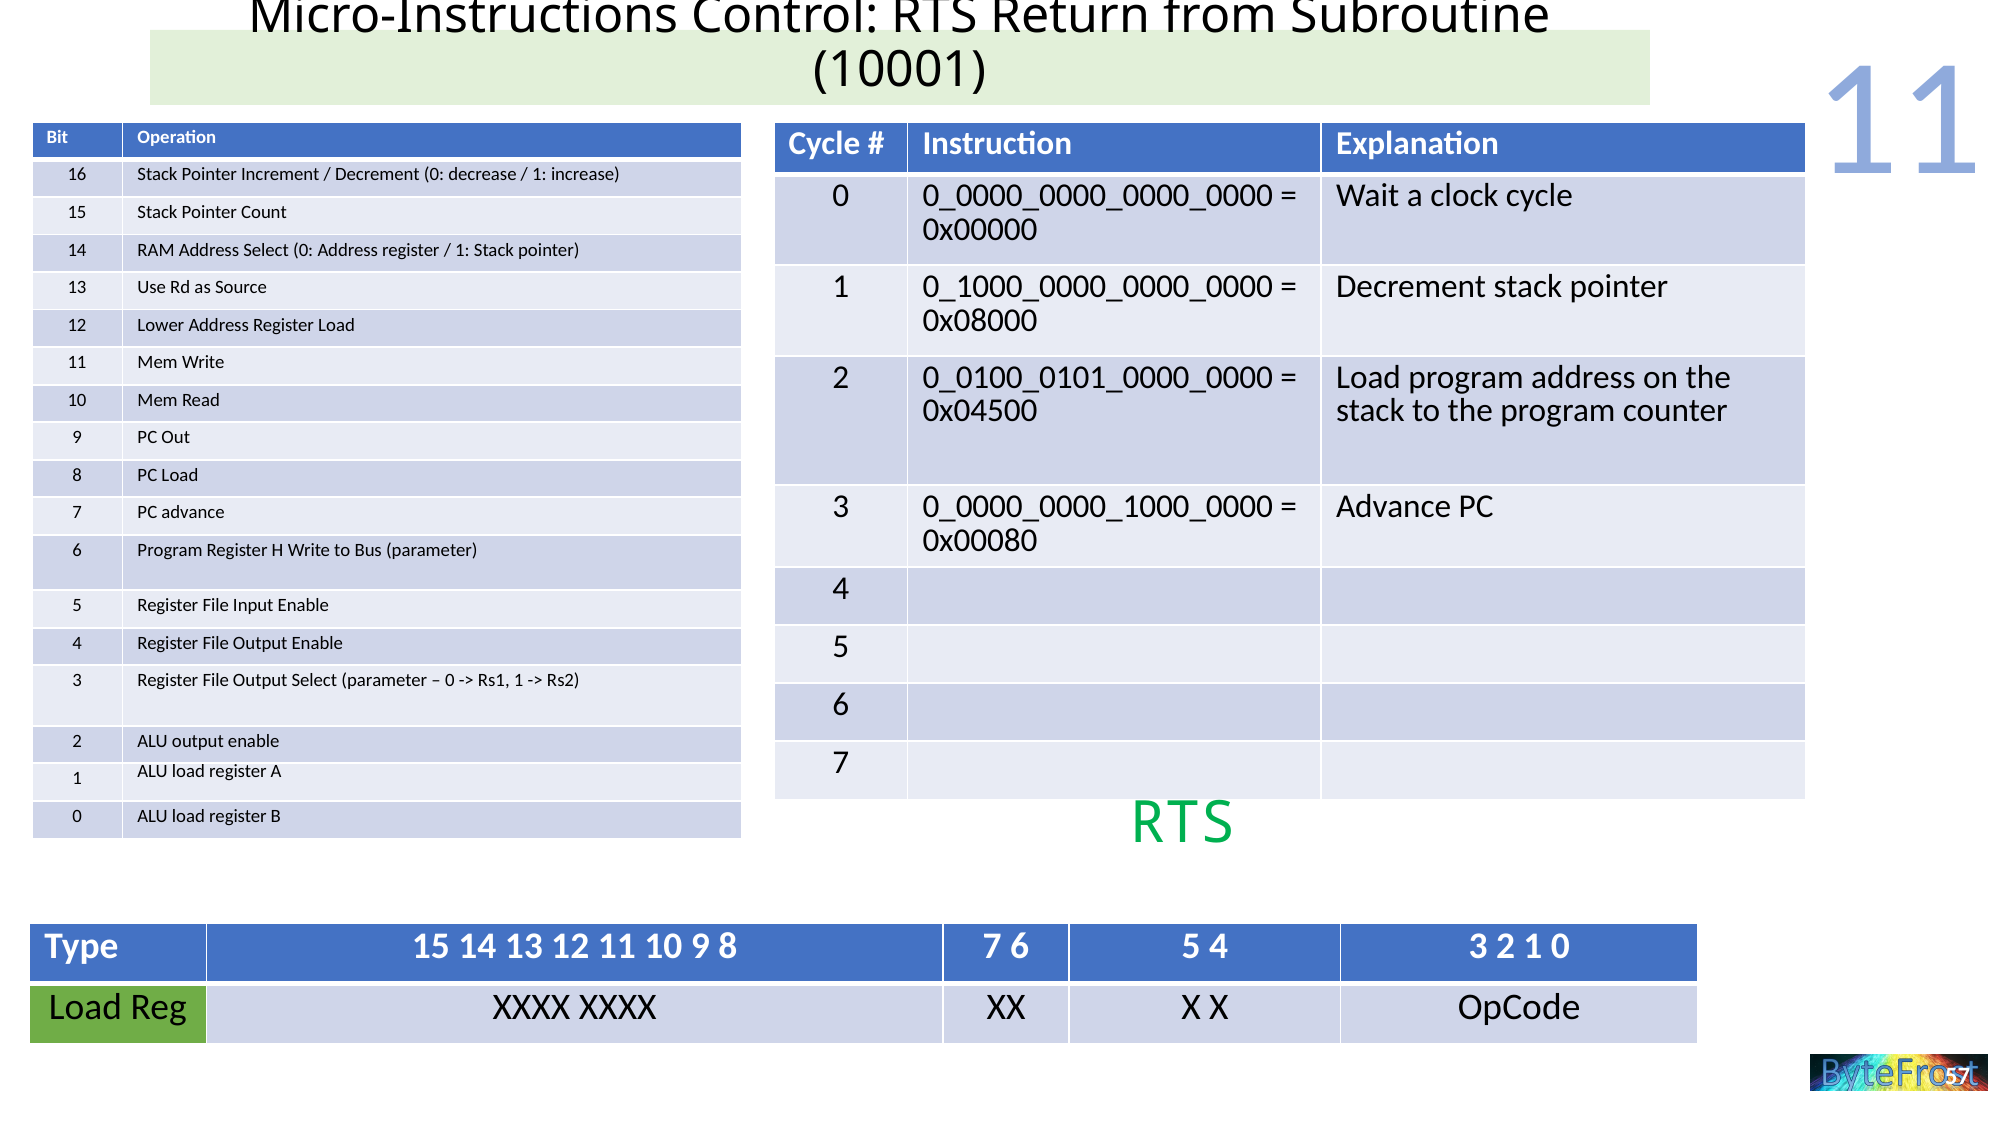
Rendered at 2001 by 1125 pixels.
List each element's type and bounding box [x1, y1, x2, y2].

table_cell [1070, 986, 1340, 1043]
text_box [1535, 1044, 1986, 1105]
table_cell [775, 684, 907, 740]
table_cell [123, 498, 741, 534]
table_cell [33, 536, 122, 589]
table_cell [33, 386, 122, 421]
table_header [1341, 924, 1697, 981]
table_cell [33, 348, 122, 384]
table_cell [123, 310, 741, 346]
table_cell [123, 198, 741, 234]
table_cell [908, 357, 1320, 484]
table_cell [33, 310, 122, 346]
text_box [1080, 776, 1250, 862]
table_cell [775, 266, 907, 355]
table_cell [1322, 177, 1805, 264]
table_cell [123, 764, 741, 800]
table_cell [123, 423, 741, 459]
table_cell [33, 666, 122, 725]
table_header [944, 924, 1068, 981]
table_cell [33, 461, 122, 496]
table_header [775, 123, 907, 172]
table_cell [908, 486, 1320, 566]
table_header [1070, 924, 1340, 981]
table_cell [1322, 486, 1805, 566]
table_cell [123, 629, 741, 664]
title [150, 29, 1650, 105]
table_cell [123, 348, 741, 384]
table_cell [33, 802, 122, 838]
table_cell [123, 386, 741, 421]
table_cell [944, 986, 1068, 1043]
table_cell [33, 423, 122, 459]
table_cell [33, 162, 122, 196]
table_header [123, 123, 741, 157]
table_cell [775, 177, 907, 264]
table_cell [123, 461, 741, 496]
table_cell [775, 357, 907, 484]
table_cell [1322, 626, 1805, 682]
table_cell [33, 727, 122, 762]
table_header [1322, 123, 1799, 172]
table_cell [123, 802, 741, 838]
table_cell [123, 591, 741, 627]
table_cell [123, 273, 741, 309]
picture [1810, 1054, 1988, 1091]
table_cell [775, 568, 907, 624]
table_cell [775, 742, 907, 799]
table_cell [123, 162, 741, 196]
table_header [30, 924, 206, 981]
text_box [1799, 0, 1999, 215]
table_cell [1322, 684, 1805, 740]
table_cell [908, 626, 1320, 682]
table_header [908, 123, 1320, 172]
table_cell [123, 536, 741, 589]
table_cell [33, 764, 122, 800]
table_cell [1341, 986, 1697, 1043]
table_cell [908, 742, 1320, 799]
table_cell [775, 486, 907, 566]
table_cell [908, 266, 1320, 355]
table_cell [908, 177, 1320, 264]
table_cell [123, 727, 741, 762]
table_cell [30, 986, 206, 1043]
table_cell [908, 684, 1320, 740]
table_cell [775, 626, 907, 682]
table_header [33, 123, 122, 157]
table_header [207, 924, 942, 981]
table_cell [33, 498, 122, 534]
table_cell [123, 666, 741, 725]
table_cell [33, 591, 122, 627]
table_cell [1322, 266, 1805, 355]
table_cell [908, 568, 1320, 624]
table_cell [33, 273, 122, 309]
table_cell [33, 629, 122, 664]
table_cell [33, 235, 122, 271]
table_cell [33, 198, 122, 234]
table_cell [123, 235, 741, 271]
table_cell [1322, 357, 1805, 484]
table_cell [207, 986, 942, 1043]
table_cell [1322, 568, 1805, 624]
table_cell [1322, 742, 1805, 799]
